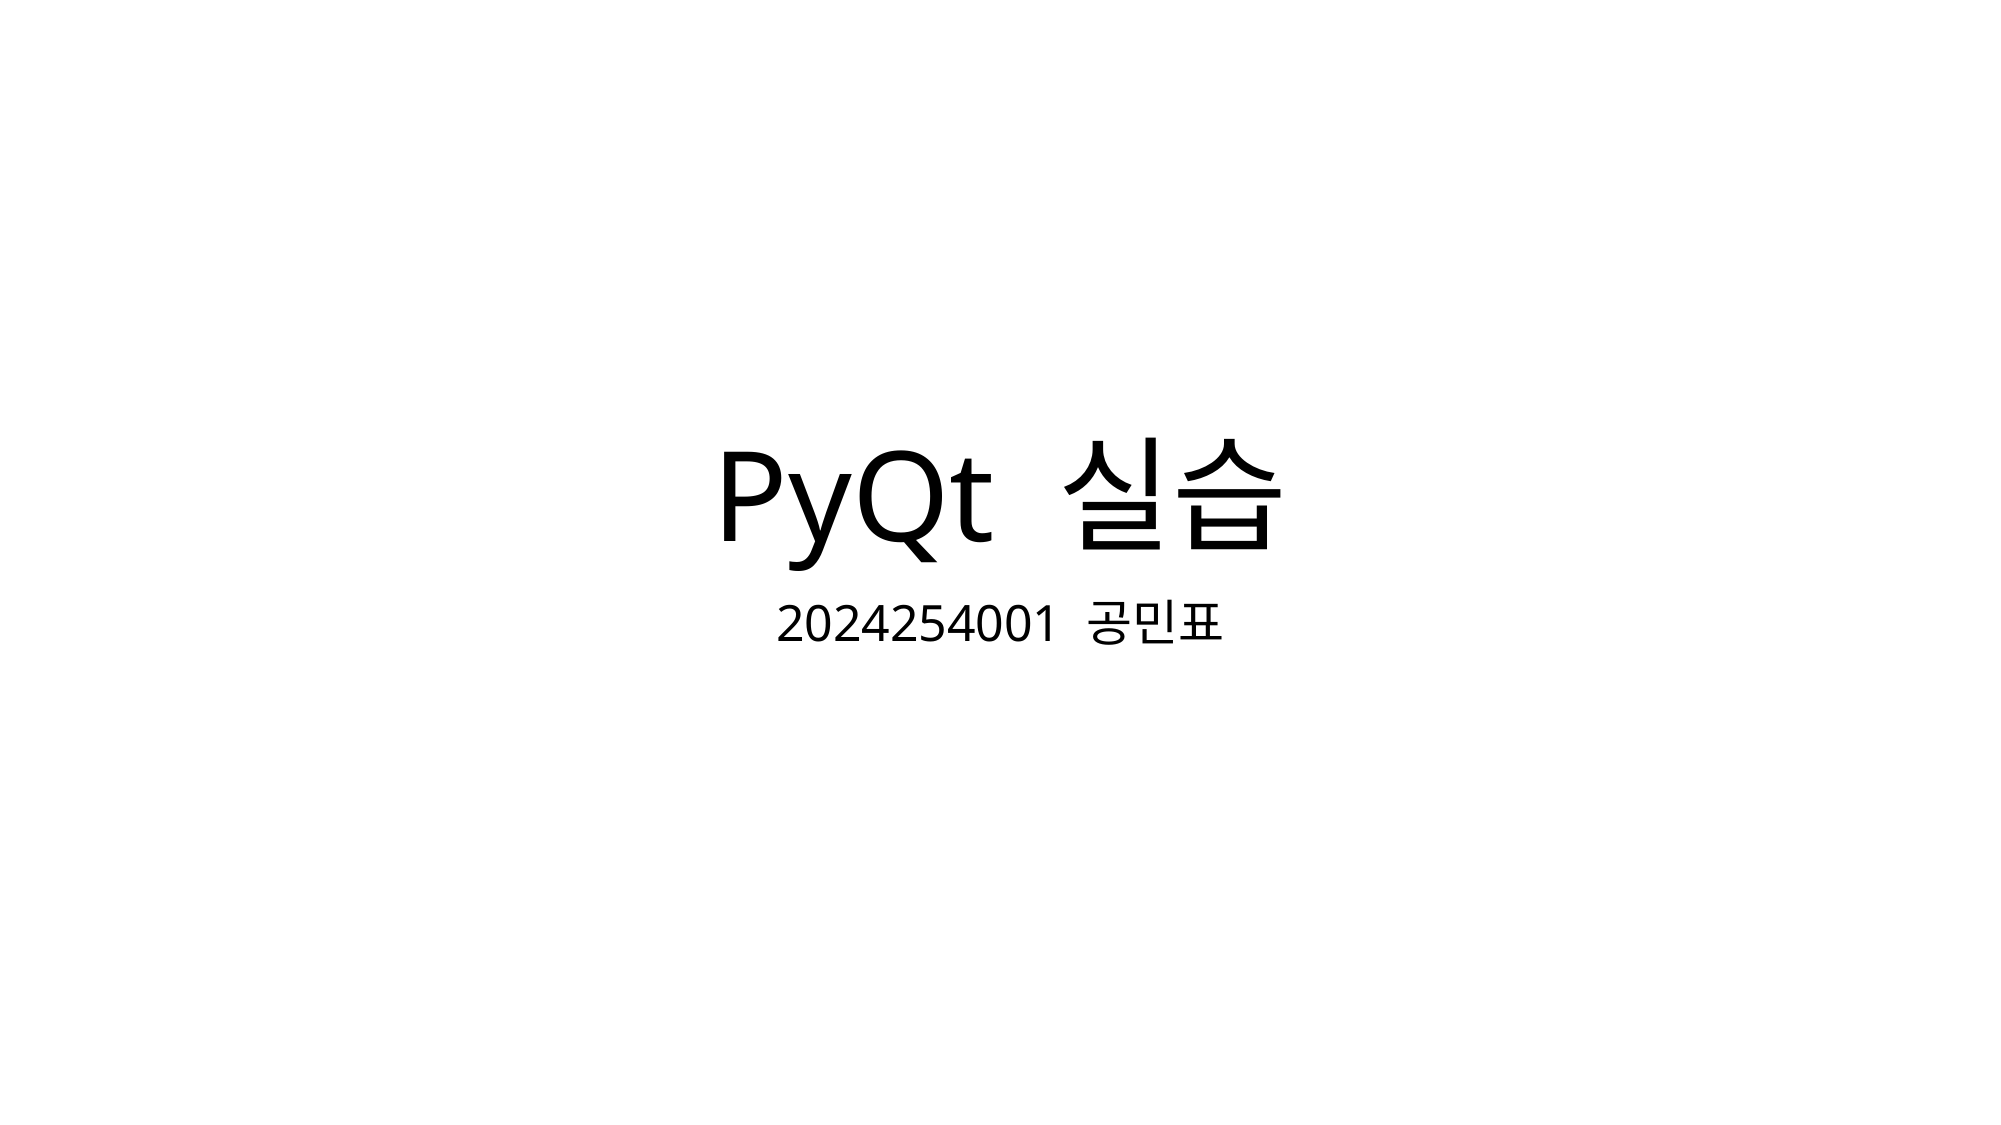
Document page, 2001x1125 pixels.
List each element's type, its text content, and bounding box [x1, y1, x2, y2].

subtitle 2024254001 공민표 [249, 590, 1750, 863]
title PyQt 실습 [249, 184, 1750, 576]
